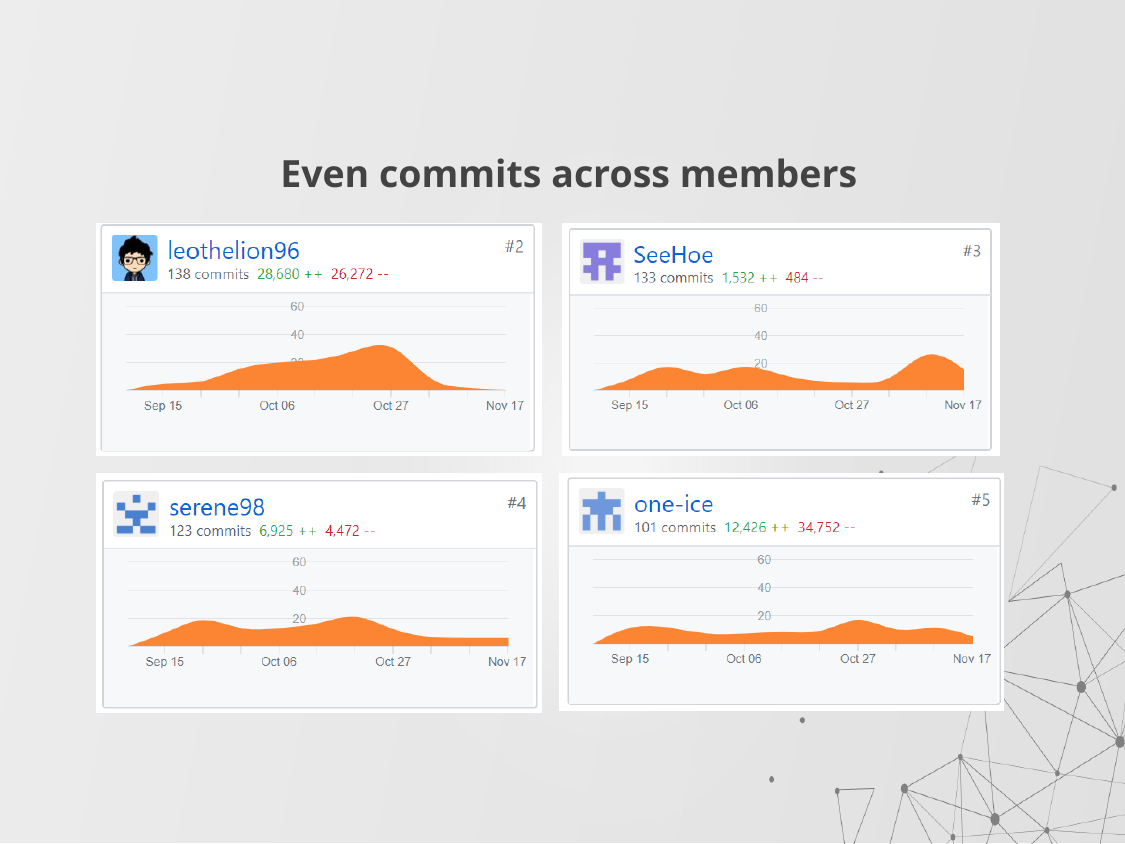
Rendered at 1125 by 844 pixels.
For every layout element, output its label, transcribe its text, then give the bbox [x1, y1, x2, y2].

title Even commits across members [269, 138, 911, 255]
picture [0, 0, 1125, 844]
